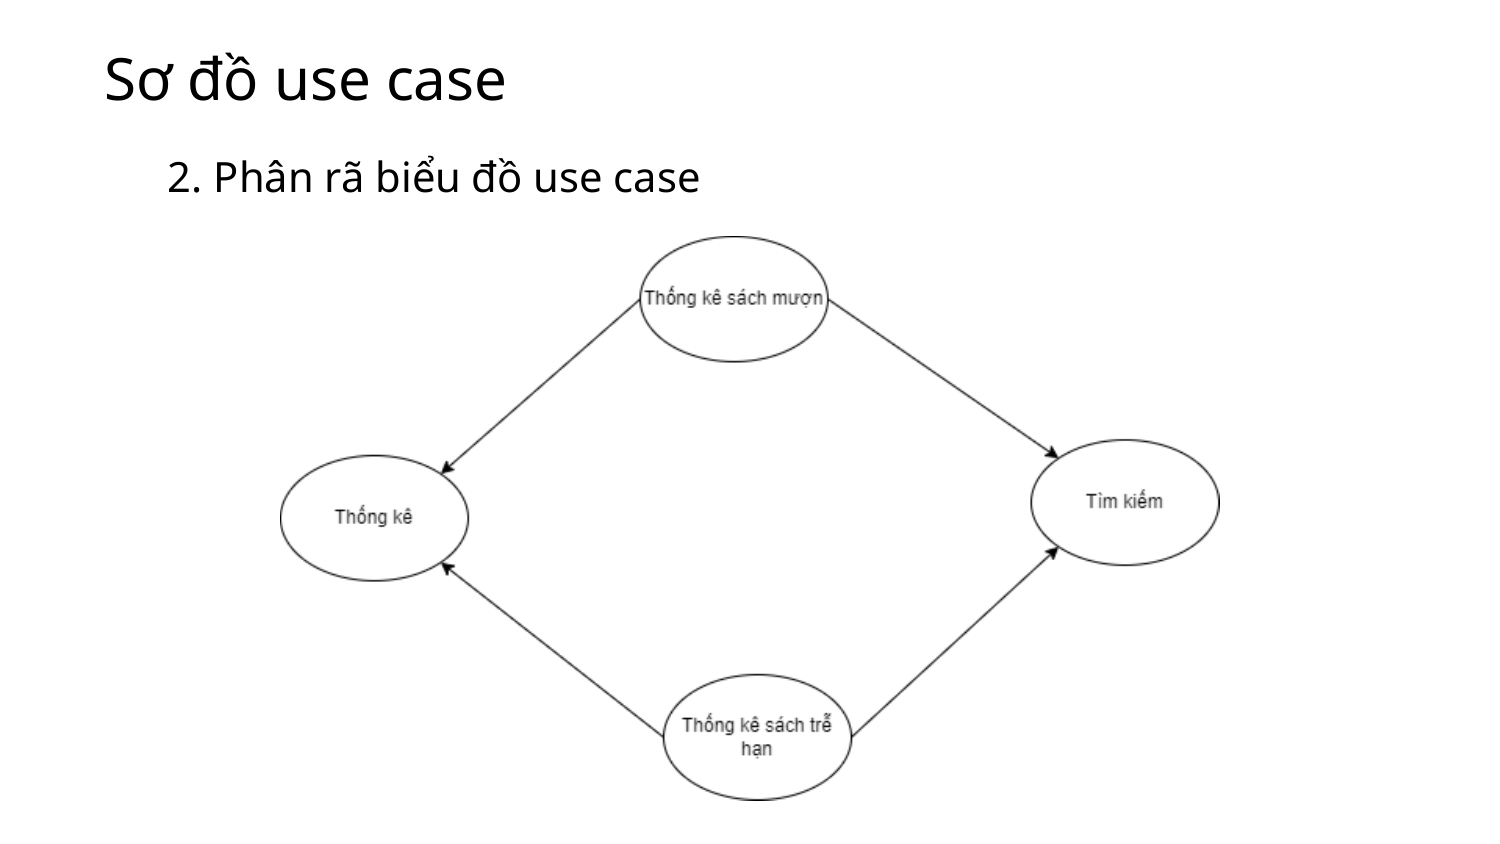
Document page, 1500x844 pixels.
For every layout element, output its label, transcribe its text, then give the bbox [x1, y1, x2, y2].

text_box Sơ đồ use case [0, 38, 645, 116]
text_box 2. Phân rã biểu đồ use case [118, 137, 750, 214]
picture [280, 236, 1220, 801]
